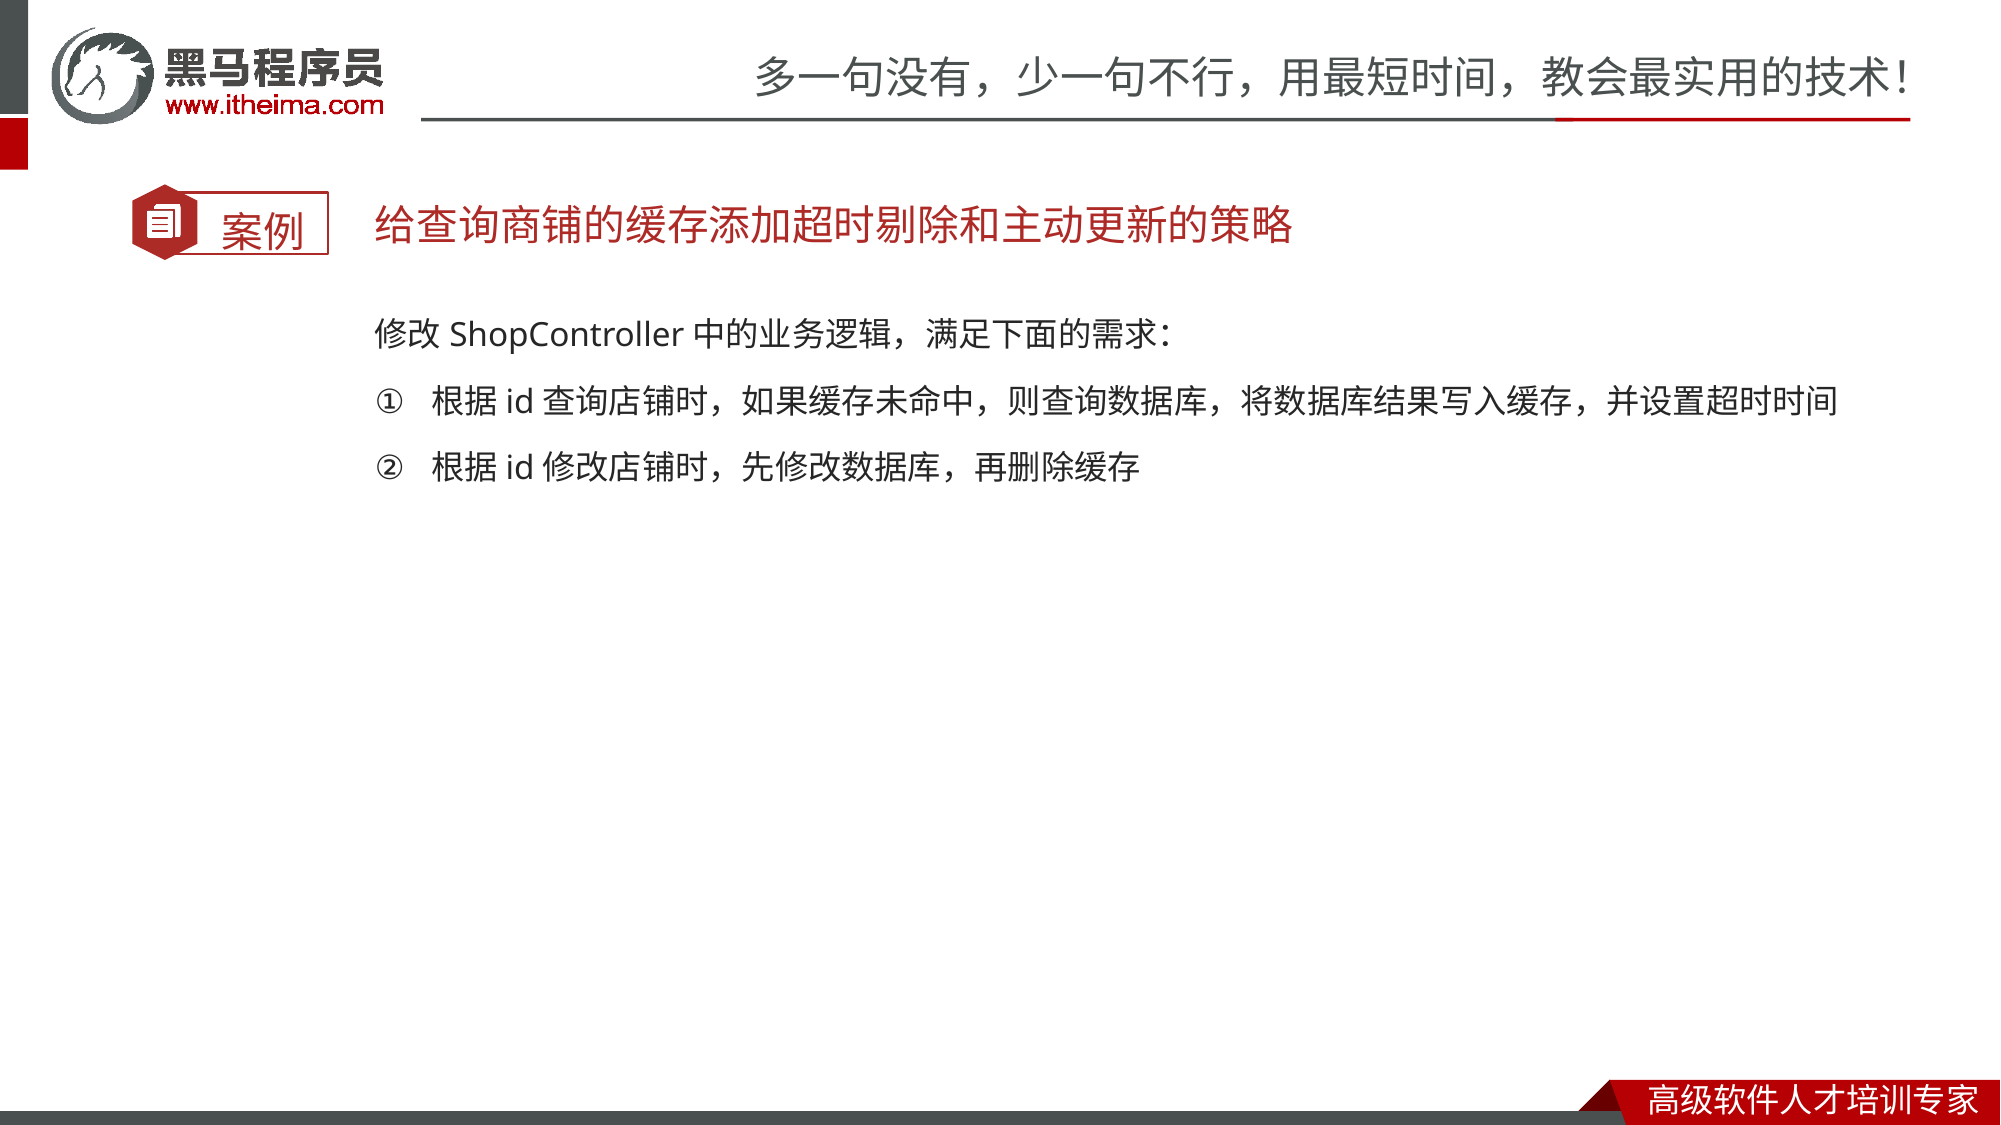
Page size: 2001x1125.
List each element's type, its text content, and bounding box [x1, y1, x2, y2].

list 修改ShopController中的业务逻辑，满足下面的需求： 根据id查询店铺时，如果缓存未命中，则查询数据库，将数据库结果写入缓存，并设置超时时间 根据id修改店铺时，先修改数据库，再删除缓存 [360, 285, 1872, 904]
list 给查询商铺的缓存添加超时剔除和主动更新的策略 [360, 181, 1872, 266]
picture [147, 204, 181, 238]
picture [50, 26, 384, 125]
